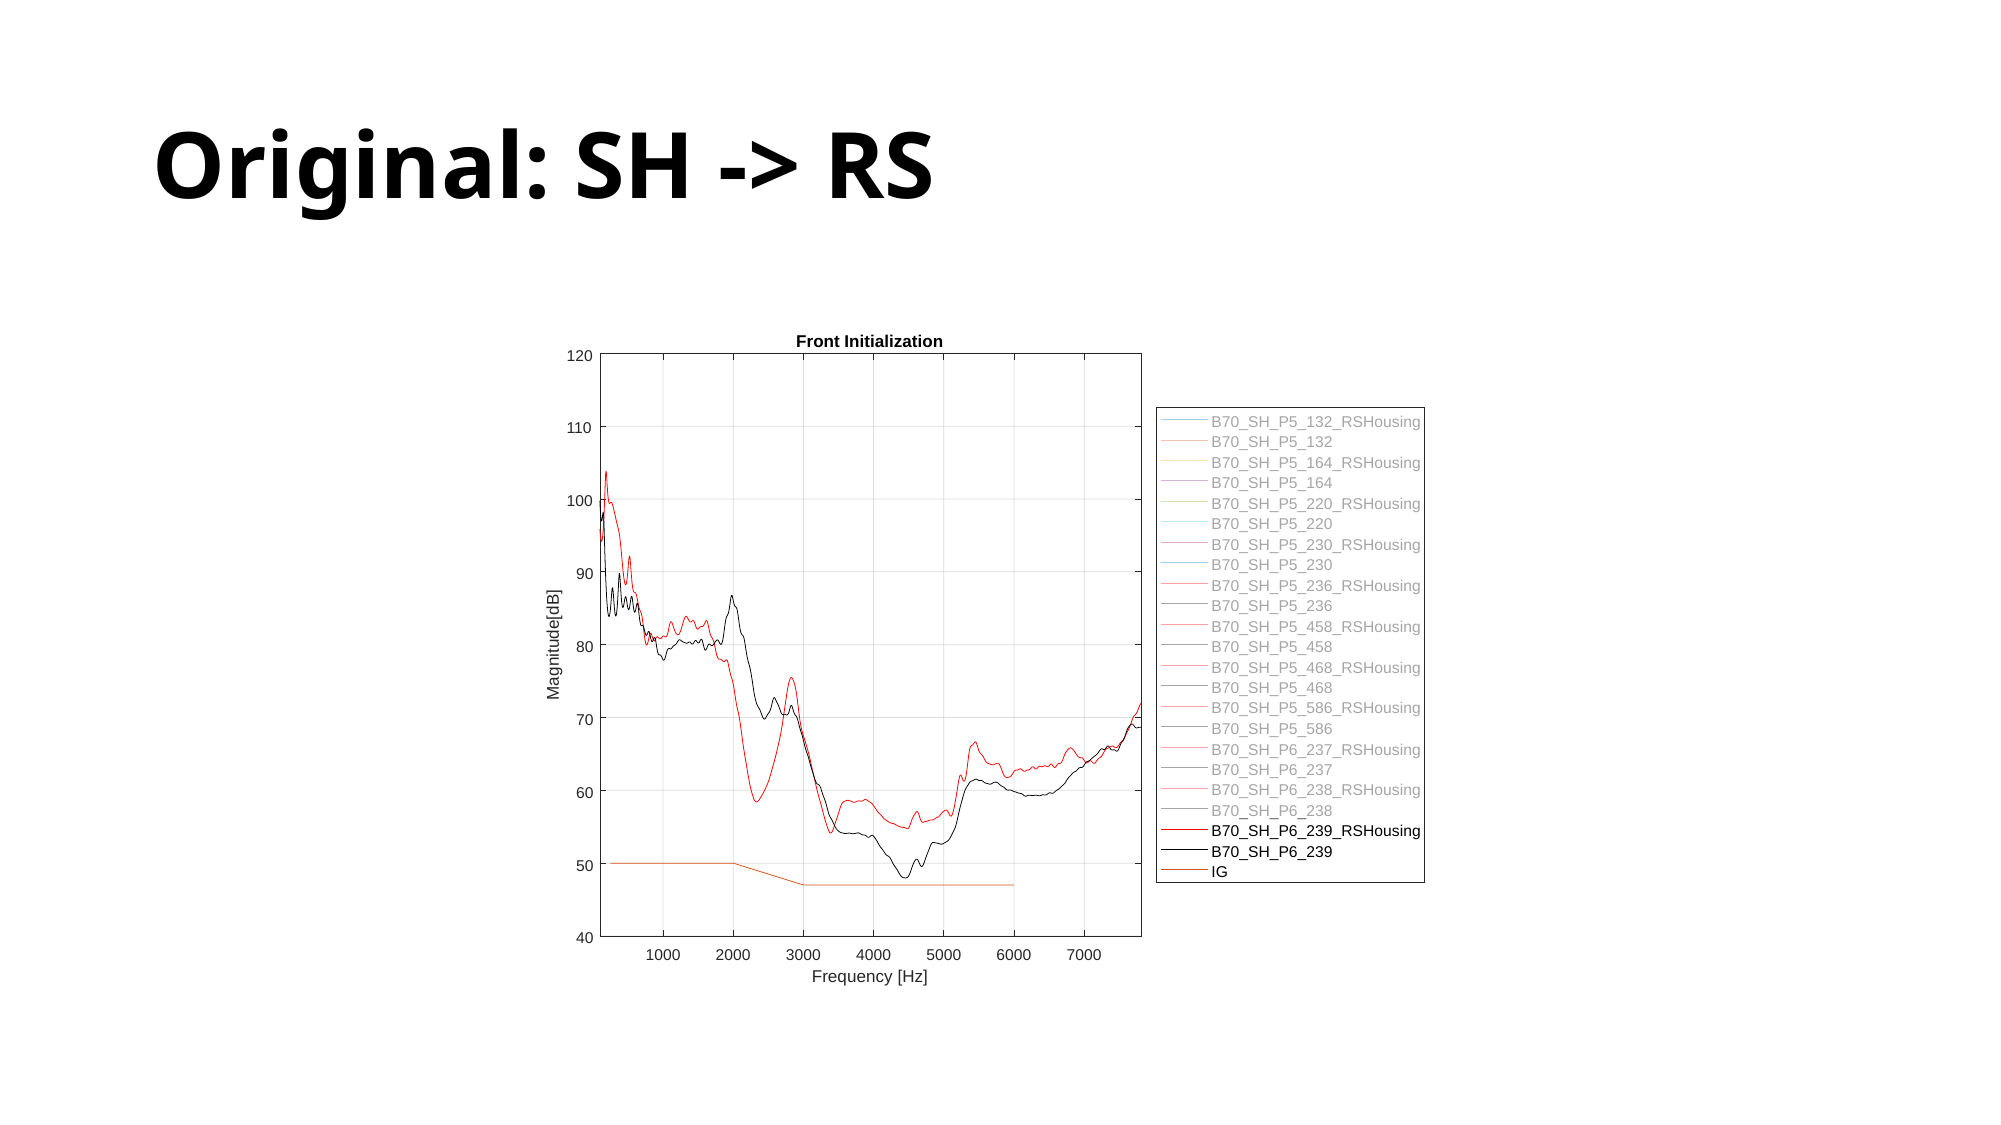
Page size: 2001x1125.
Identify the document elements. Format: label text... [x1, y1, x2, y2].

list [509, 299, 1491, 1014]
title Original: SH -> RS [137, 59, 1863, 278]
